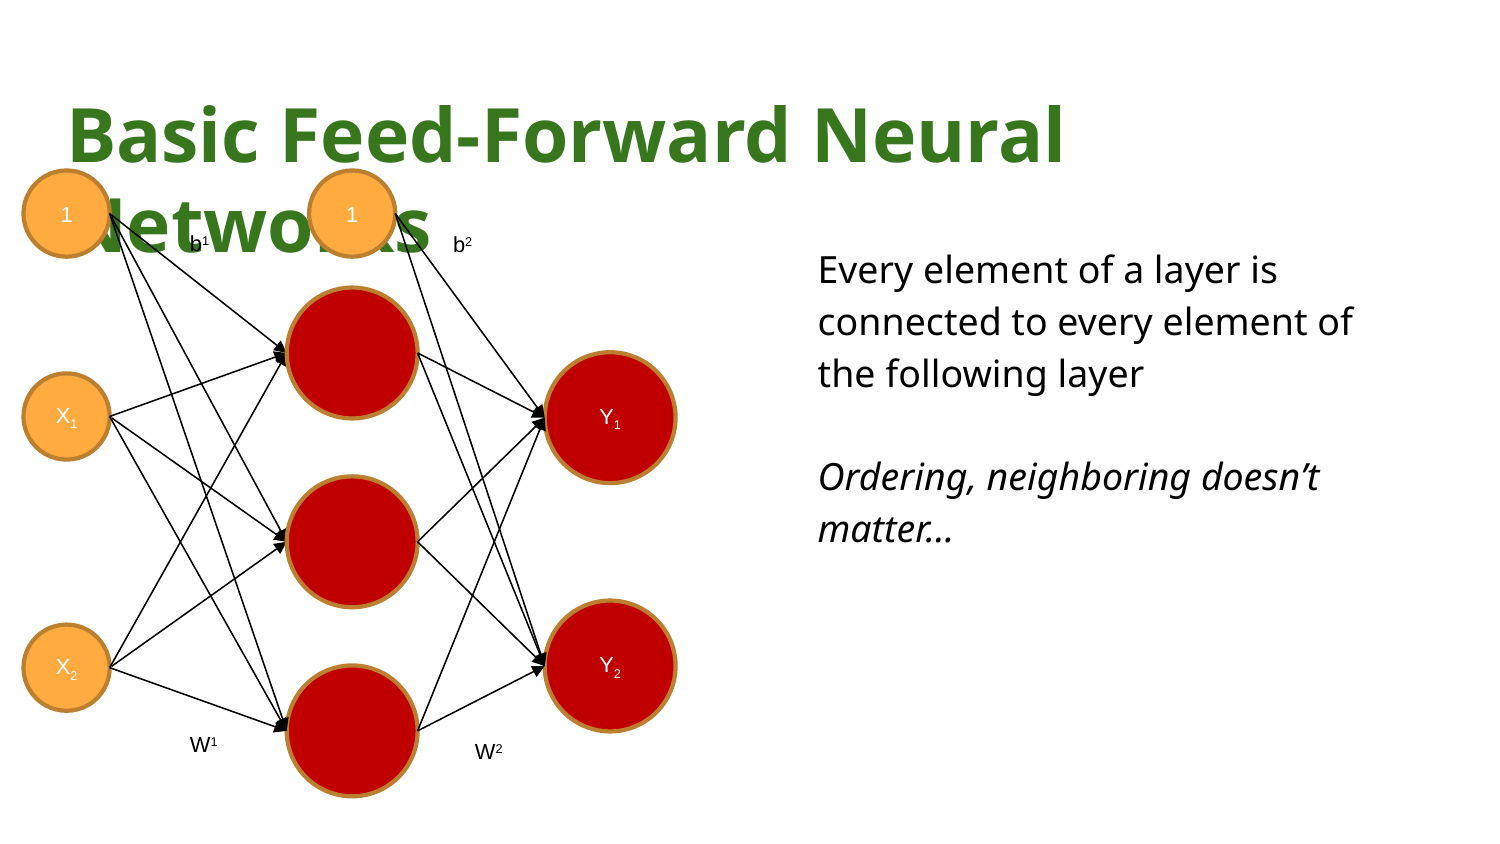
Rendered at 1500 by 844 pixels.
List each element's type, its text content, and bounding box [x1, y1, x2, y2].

text_box 1 [21, 168, 112, 259]
text_box [292, 285, 388, 421]
text_box 1 [306, 168, 398, 259]
text_box Y2 [552, 598, 678, 734]
text_box X2 [21, 622, 103, 713]
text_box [109, 667, 287, 732]
text_box [292, 474, 389, 610]
text_box Y1 [552, 350, 678, 486]
text_box [285, 663, 420, 799]
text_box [109, 213, 287, 667]
text_box X1 [21, 371, 102, 462]
title Basic Feed-Forward Neural Networks [51, 72, 1449, 167]
text_box W2 [460, 740, 533, 772]
text_box W1 [175, 740, 248, 765]
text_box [417, 673, 545, 732]
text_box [395, 213, 545, 667]
list Every element of a layer is connected to every element of the following layer Ordering, neighboring doesn’t matter… [802, 224, 1397, 844]
